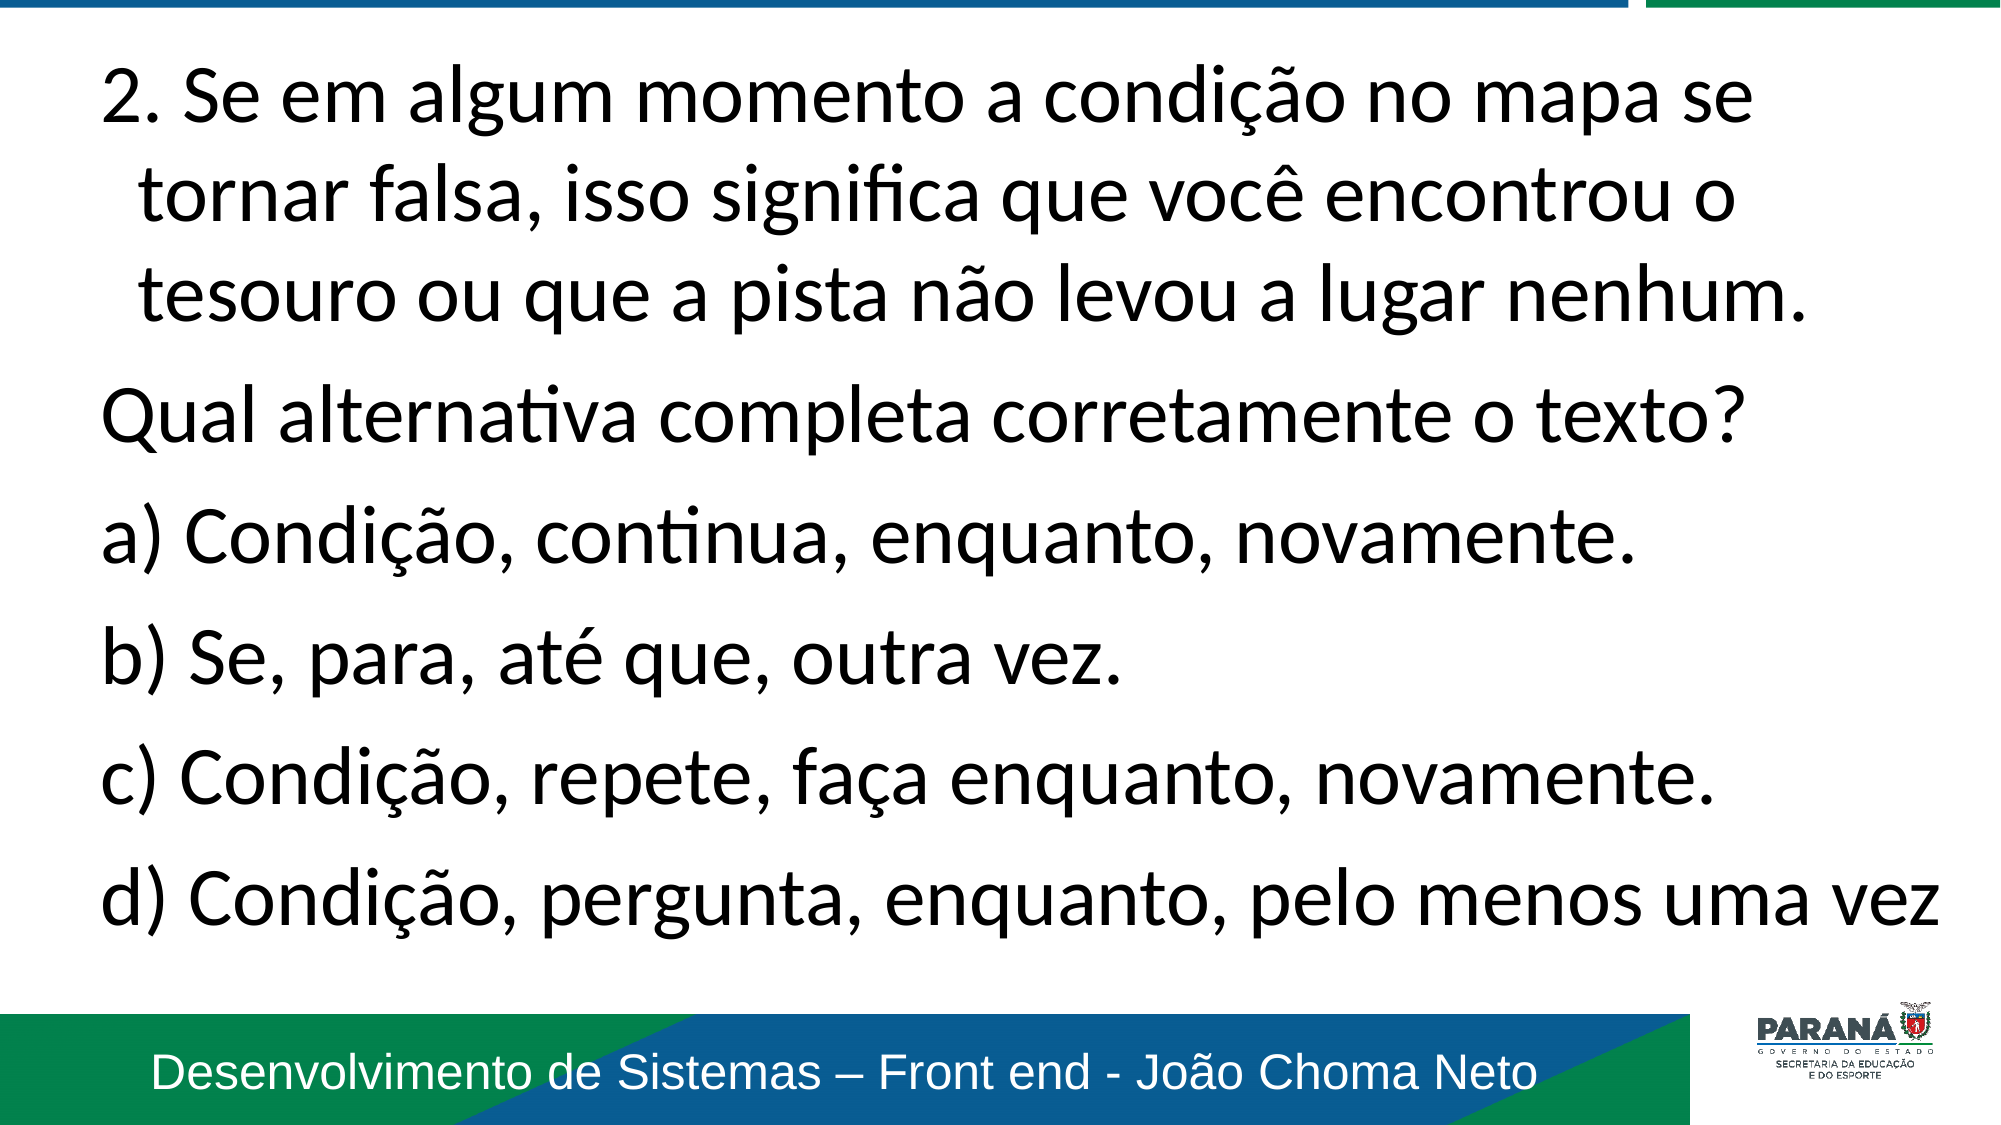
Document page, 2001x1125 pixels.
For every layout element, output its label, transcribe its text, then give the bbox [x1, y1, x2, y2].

picture [1757, 1002, 1933, 1081]
picture [0, 1014, 1690, 1125]
list 2. Se em algum momento a condição no mapa se tornar falsa, isso significa que você encontrou o tesouro ou que a pista não levou a lugar nenhum. Qual alternativa completa corretamente o texto? a) Condição, continua, enquanto, novamente. b) Se, para, até que, outra vez. c) Condição, repete, faça enquanto, novamente. d) Condição, pergunta, enquanto, pelo menos uma vez [47, 31, 1977, 986]
